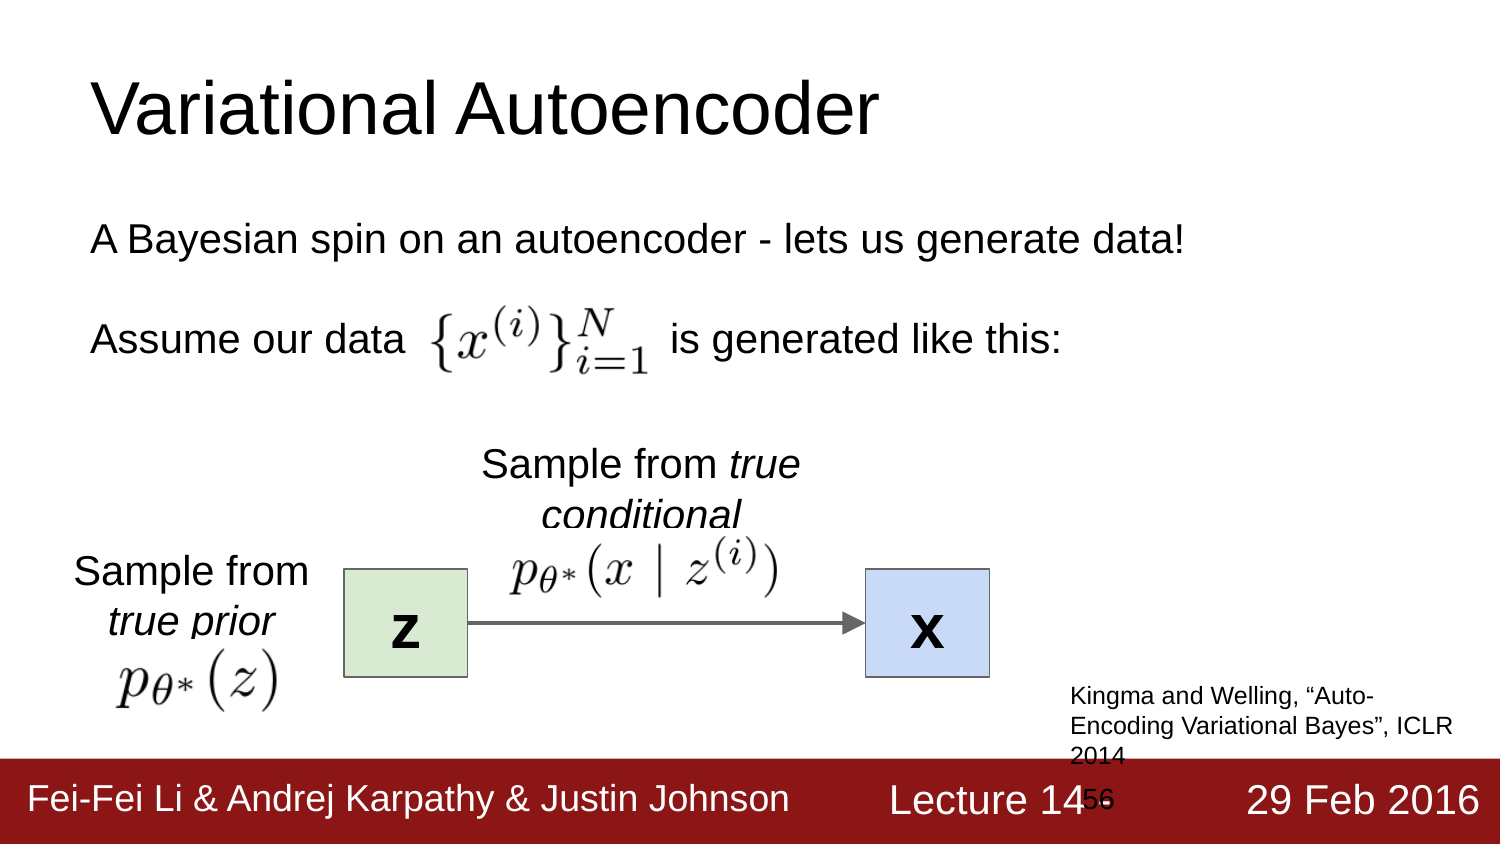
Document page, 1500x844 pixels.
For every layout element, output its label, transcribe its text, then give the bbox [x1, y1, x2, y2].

title Variational Autoencoder [75, 33, 1425, 175]
picture [417, 299, 654, 386]
picture [500, 528, 782, 608]
text_box x [865, 569, 990, 677]
text_box Kingma and Welling, “Auto-Encoding Variational Bayes”, ICLR 2014 [1054, 664, 1495, 779]
text_box z [343, 569, 468, 677]
text_box Sample from true prior [54, 529, 329, 643]
picture [104, 639, 279, 719]
slide_number ‹#› [1067, 779, 1206, 830]
text_box Sample from true conditional [448, 422, 834, 536]
list A Bayesian spin on an autoencoder - lets us generate data! Assume our data is generated like this: [75, 196, 1425, 750]
